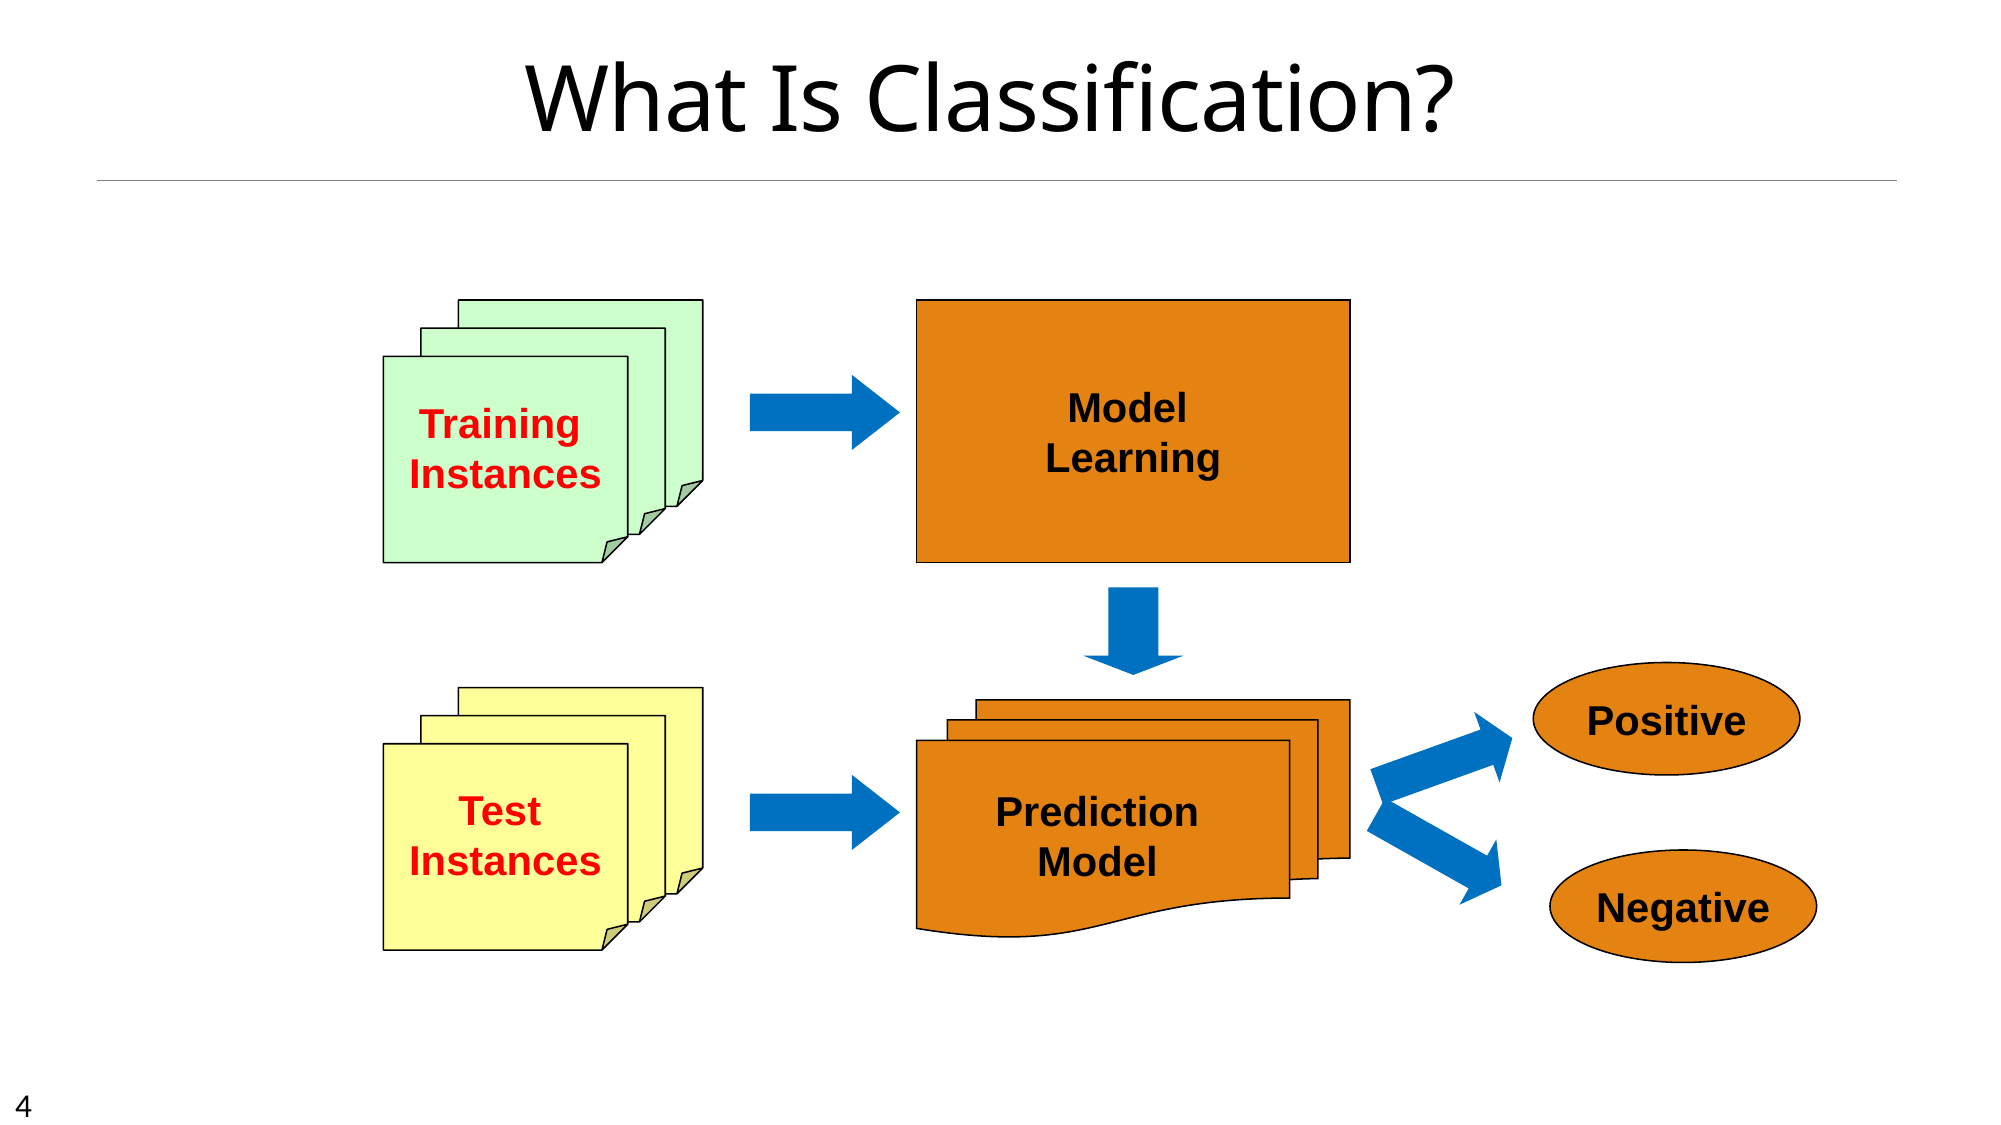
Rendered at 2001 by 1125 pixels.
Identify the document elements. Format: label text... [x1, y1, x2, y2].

text_box [1370, 711, 1513, 802]
text_box [458, 299, 703, 507]
text_box [1366, 798, 1502, 905]
text_box [420, 328, 666, 535]
title What Is Classification? [57, 36, 1923, 158]
text_box Model Learning [916, 299, 1350, 563]
text_box [1083, 587, 1184, 675]
text_box Training Instances [383, 356, 628, 563]
text_box [458, 687, 703, 894]
text_box [749, 774, 900, 850]
text_box Positive [1533, 662, 1800, 775]
text_box [420, 715, 666, 922]
text_box Test Instances [383, 743, 628, 951]
text_box Prediction Model [916, 699, 1350, 937]
text_box Negative [1549, 849, 1817, 963]
text_box [749, 374, 900, 450]
